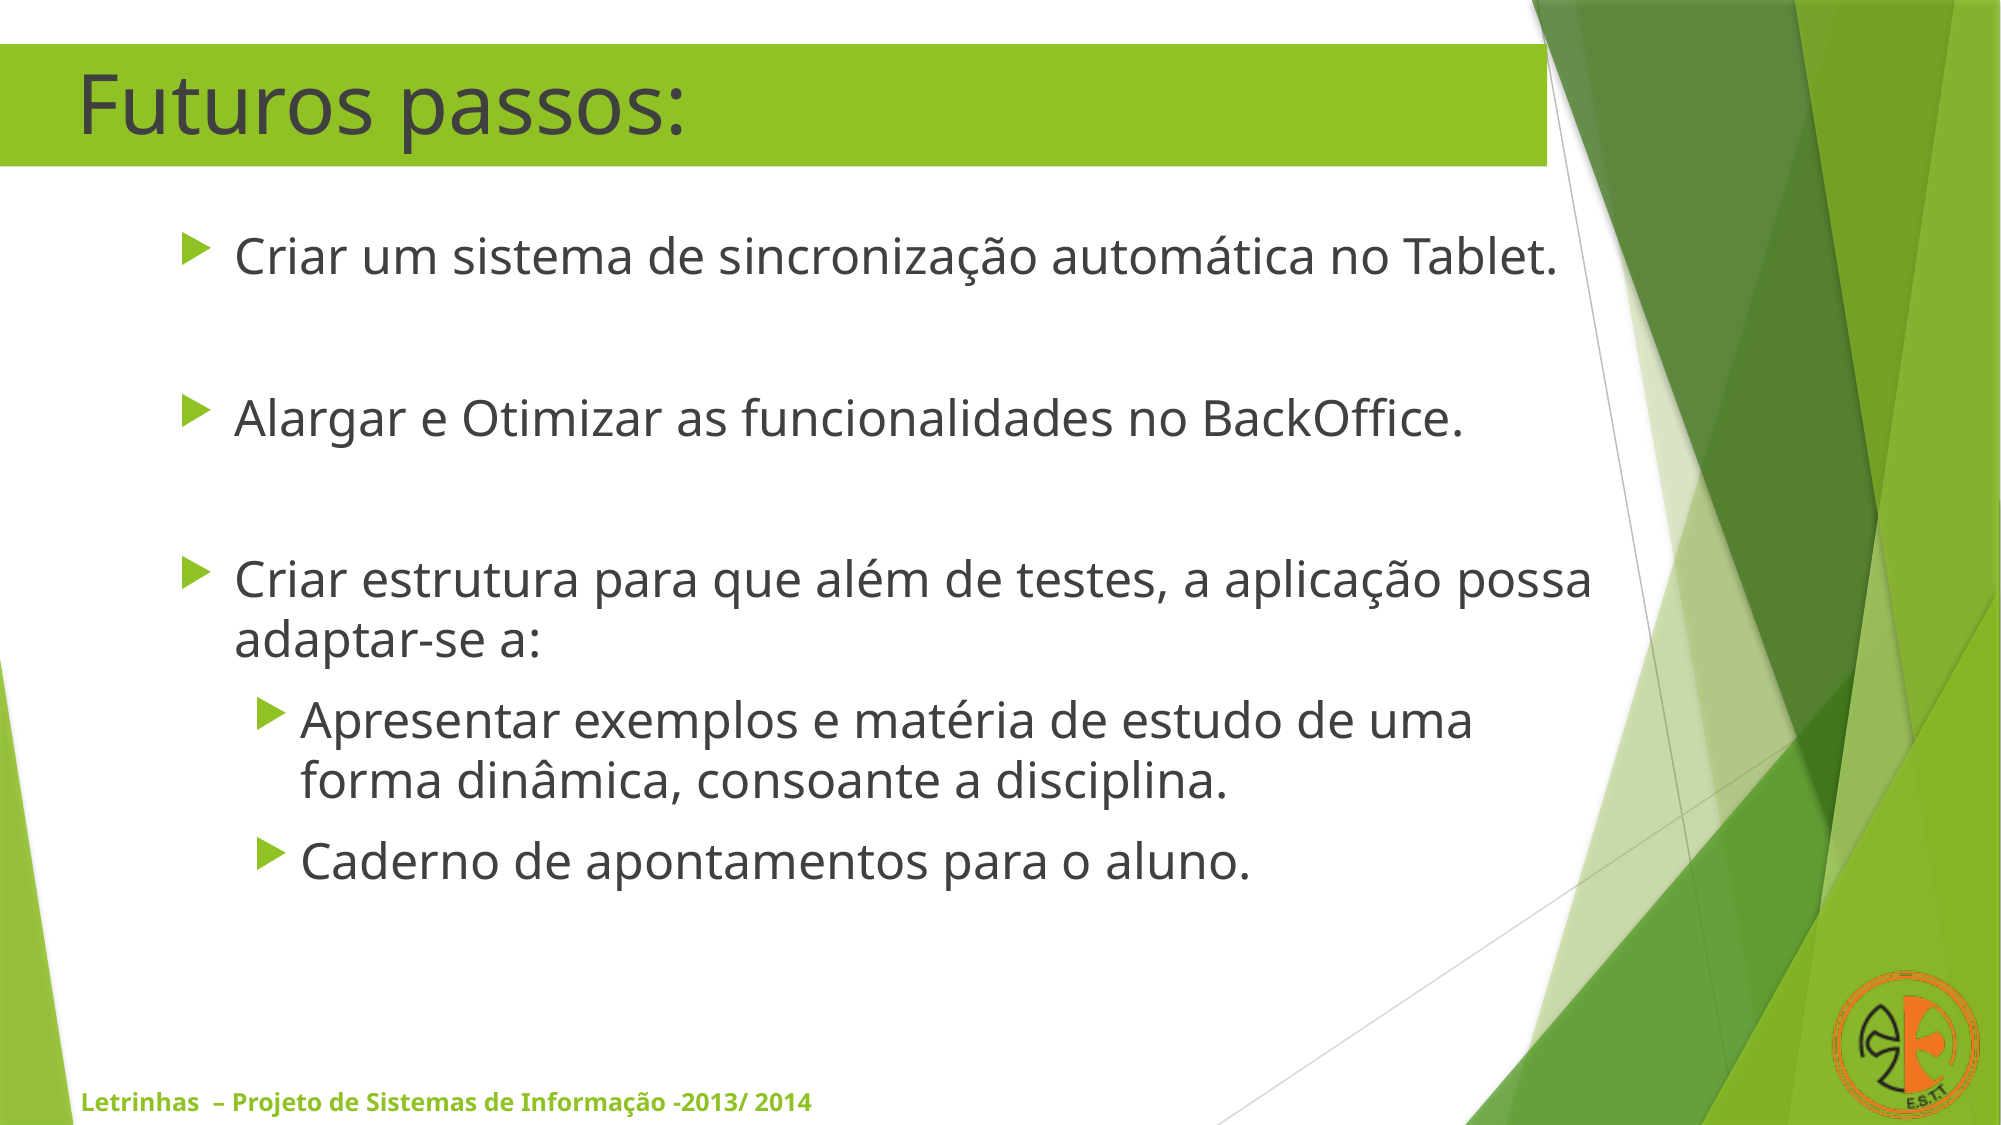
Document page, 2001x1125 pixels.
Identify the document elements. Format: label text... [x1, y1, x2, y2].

text_box Futuros passos: [0, 44, 1548, 167]
picture [1811, 967, 2000, 1125]
text_box Letrinhas – Projeto de Sistemas de Informação -2013/ 2014 [65, 1079, 1066, 1124]
list Criar um sistema de sincronização automática no Tablet. Alargar e Otimizar as funcionalidades no BackOffice. Criar estrutura para que além de testes, a aplicação possa adaptar-se a: Apresentar exemplos e matéria de estudo de uma forma dinâmica, consoante a disciplina. Caderno de apontamentos para o aluno. [163, 216, 1639, 1047]
